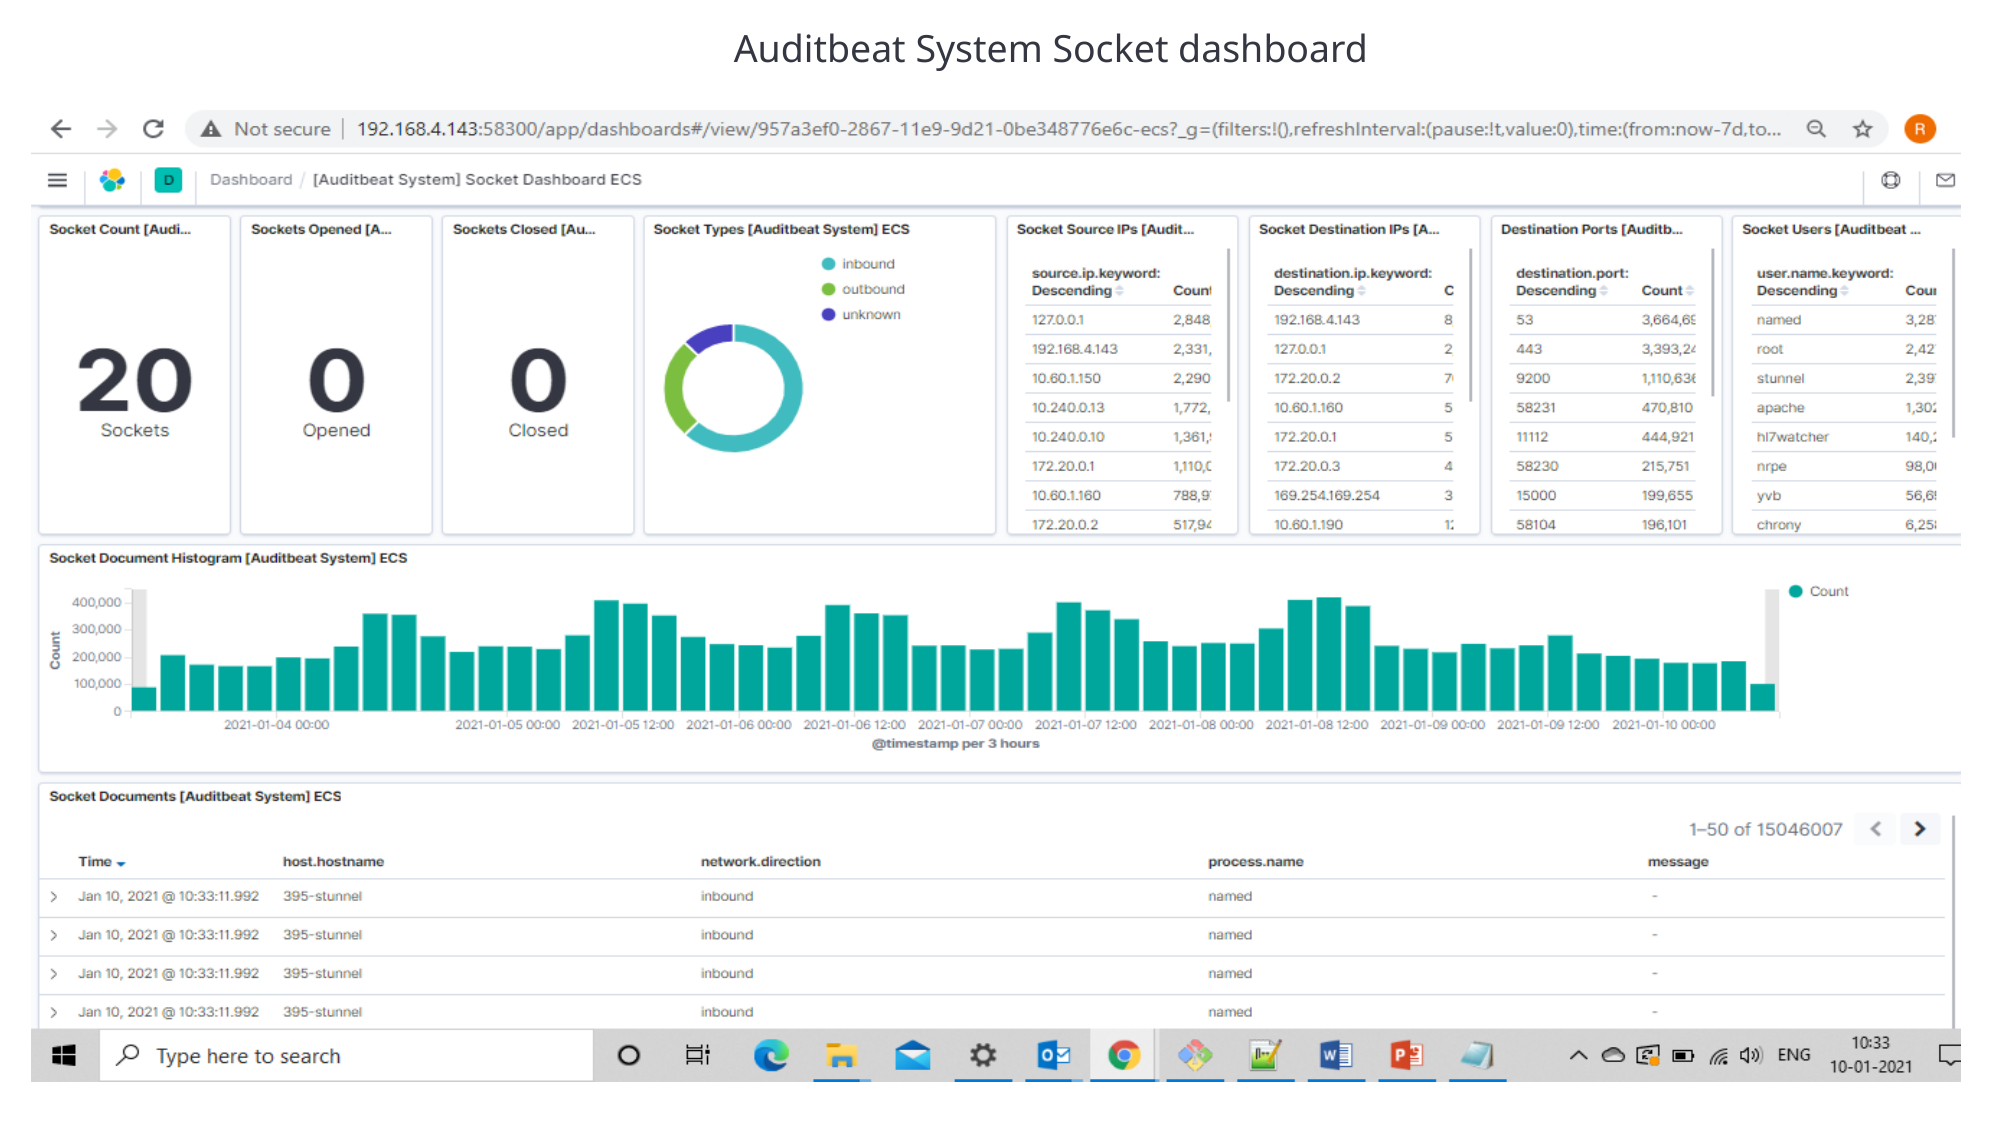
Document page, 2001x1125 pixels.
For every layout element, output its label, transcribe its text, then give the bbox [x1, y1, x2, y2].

text_box Auditbeat System Socket dashboard [604, 17, 1498, 78]
picture [31, 105, 1961, 1082]
